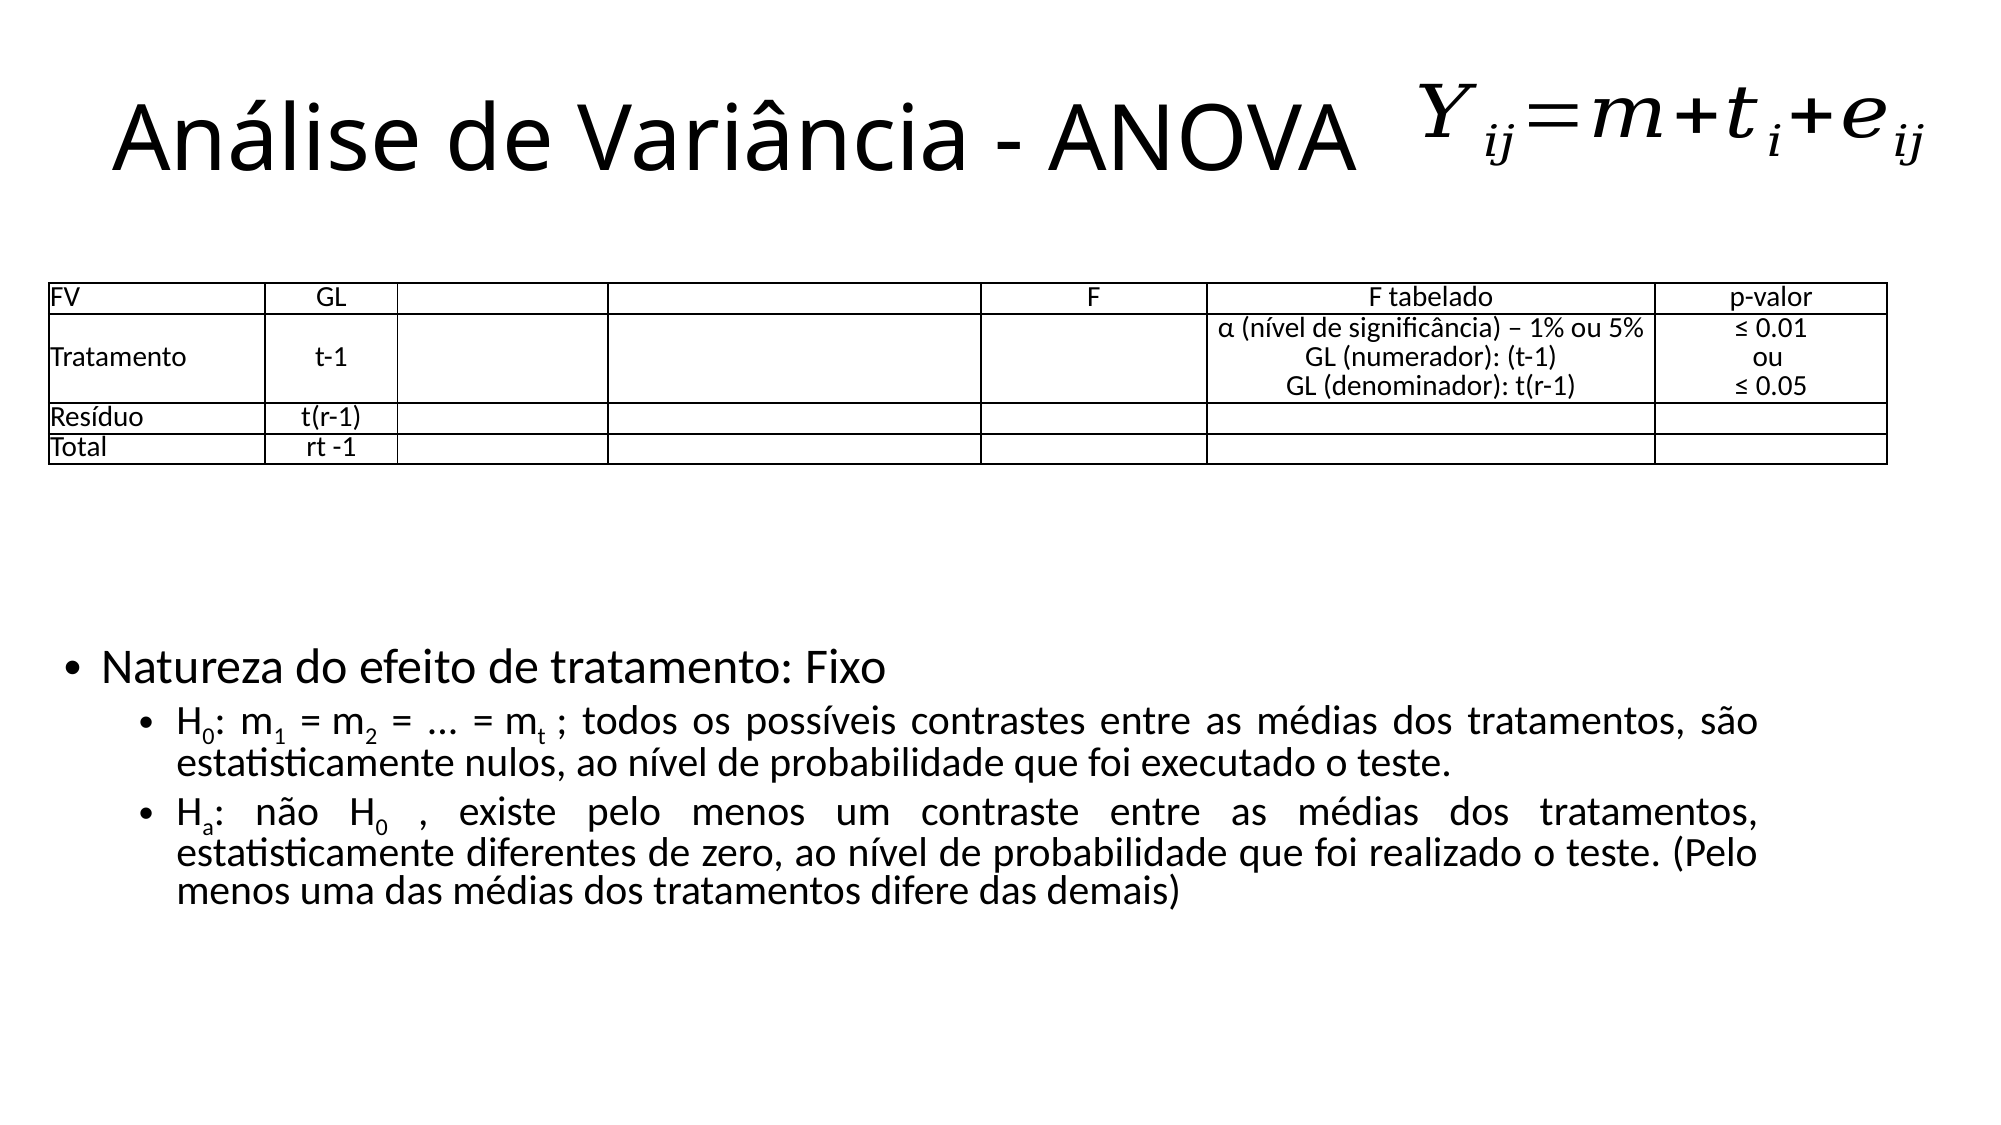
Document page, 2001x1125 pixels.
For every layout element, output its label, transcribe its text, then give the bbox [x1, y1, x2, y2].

text_box Análise de Variância - ANOVA [0, 27, 1598, 246]
list Natureza do efeito de tratamento: Fixo H0: m1 = m2 = ... = mt ; todos os possíveis contrastes entre as médias dos tratamentos, são estatisticamente nulos, ao nível de probabilidade que foi executado o teste. Ha: não H0 , existe pelo menos um contraste entre as médias dos tratamentos, estatisticamente diferentes de zero, ao nível de probabilidade que foi realizado o teste. (Pelo menos uma das médias dos tratamentos difere das demais) [48, 640, 1774, 960]
